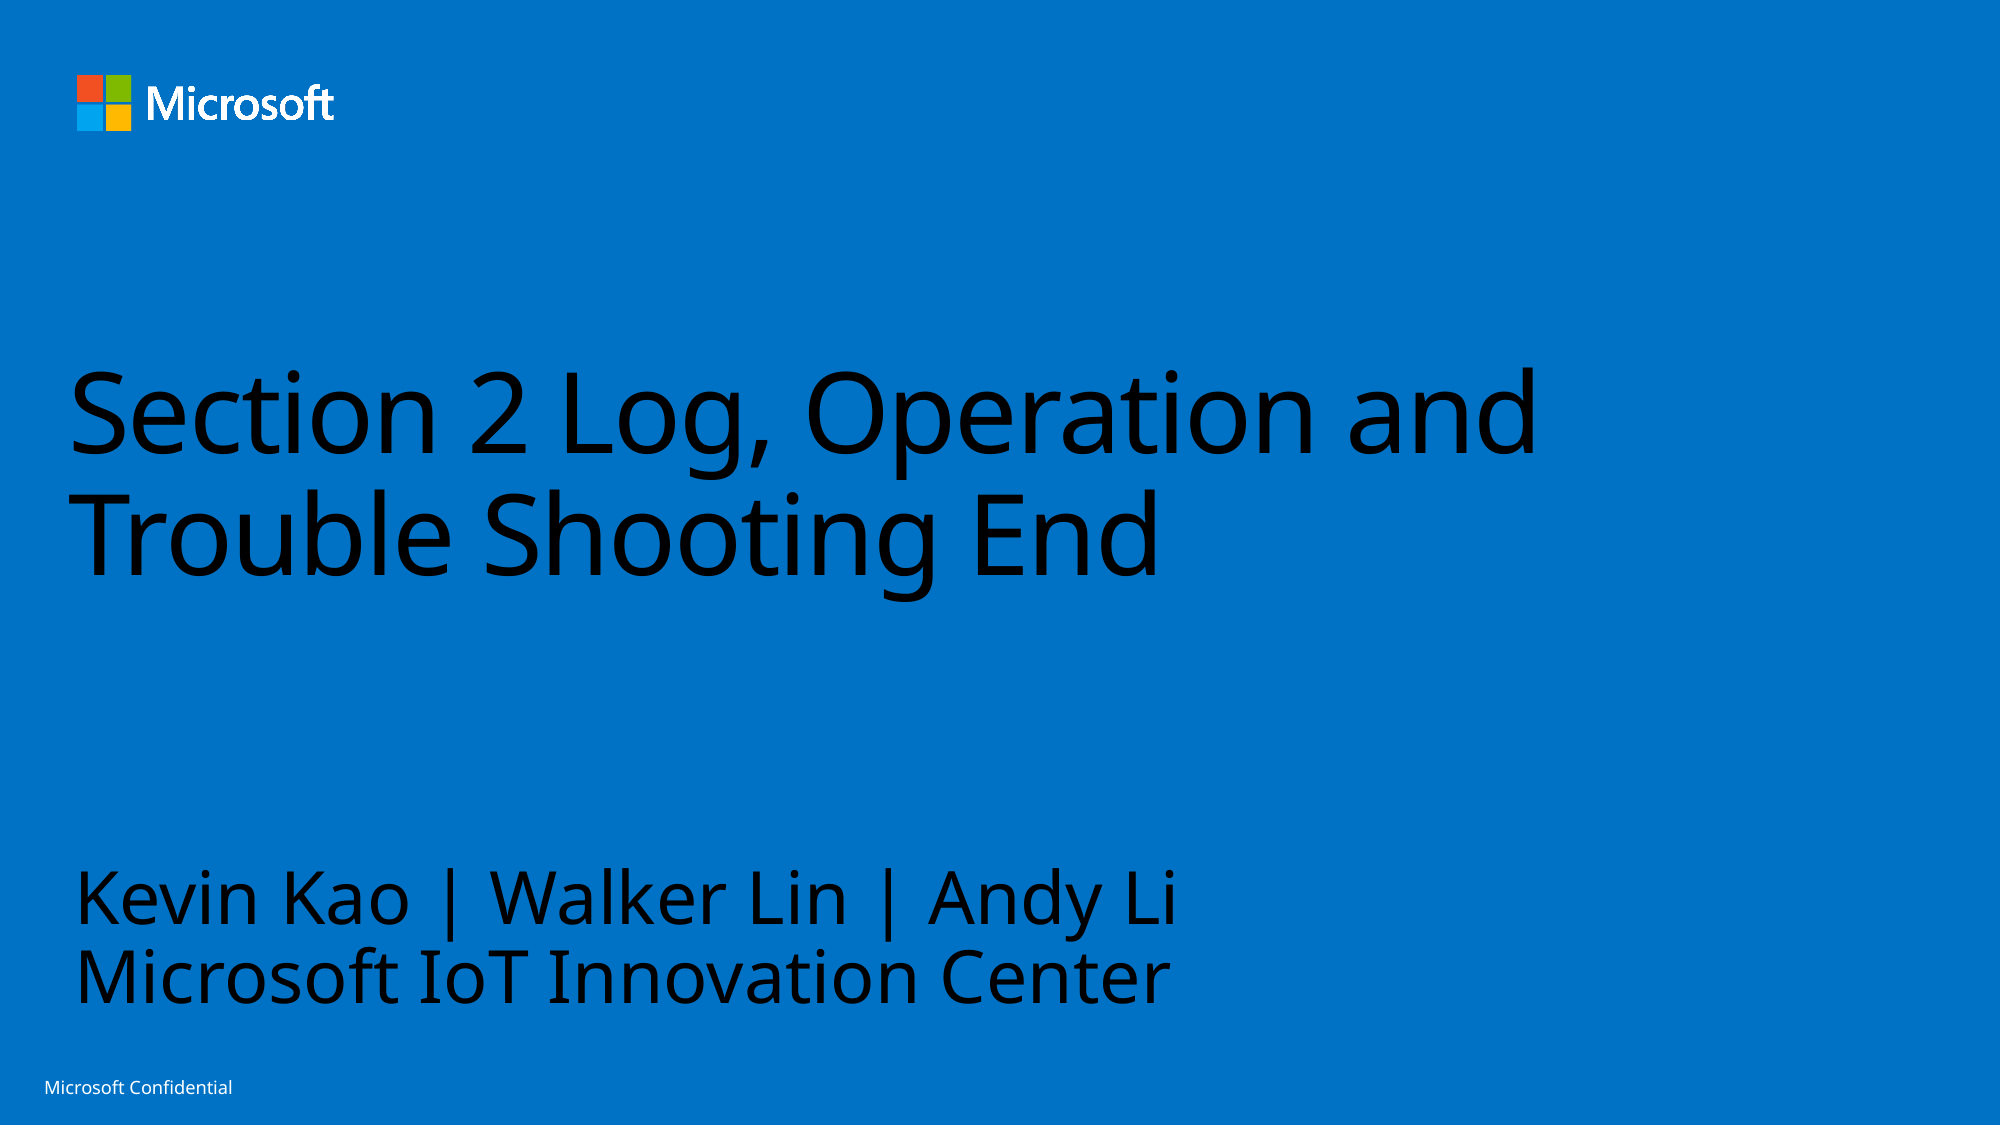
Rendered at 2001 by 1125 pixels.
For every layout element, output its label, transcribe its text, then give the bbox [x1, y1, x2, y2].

title Section 2 Log, Operation and Trouble Shooting End [44, 341, 1940, 636]
list Kevin Kao | Walker Lin | Andy Li Microsoft IoT Innovation Center [44, 837, 1515, 1032]
footer Microsoft Confidential [44, 1075, 678, 1098]
picture [70, 69, 339, 137]
